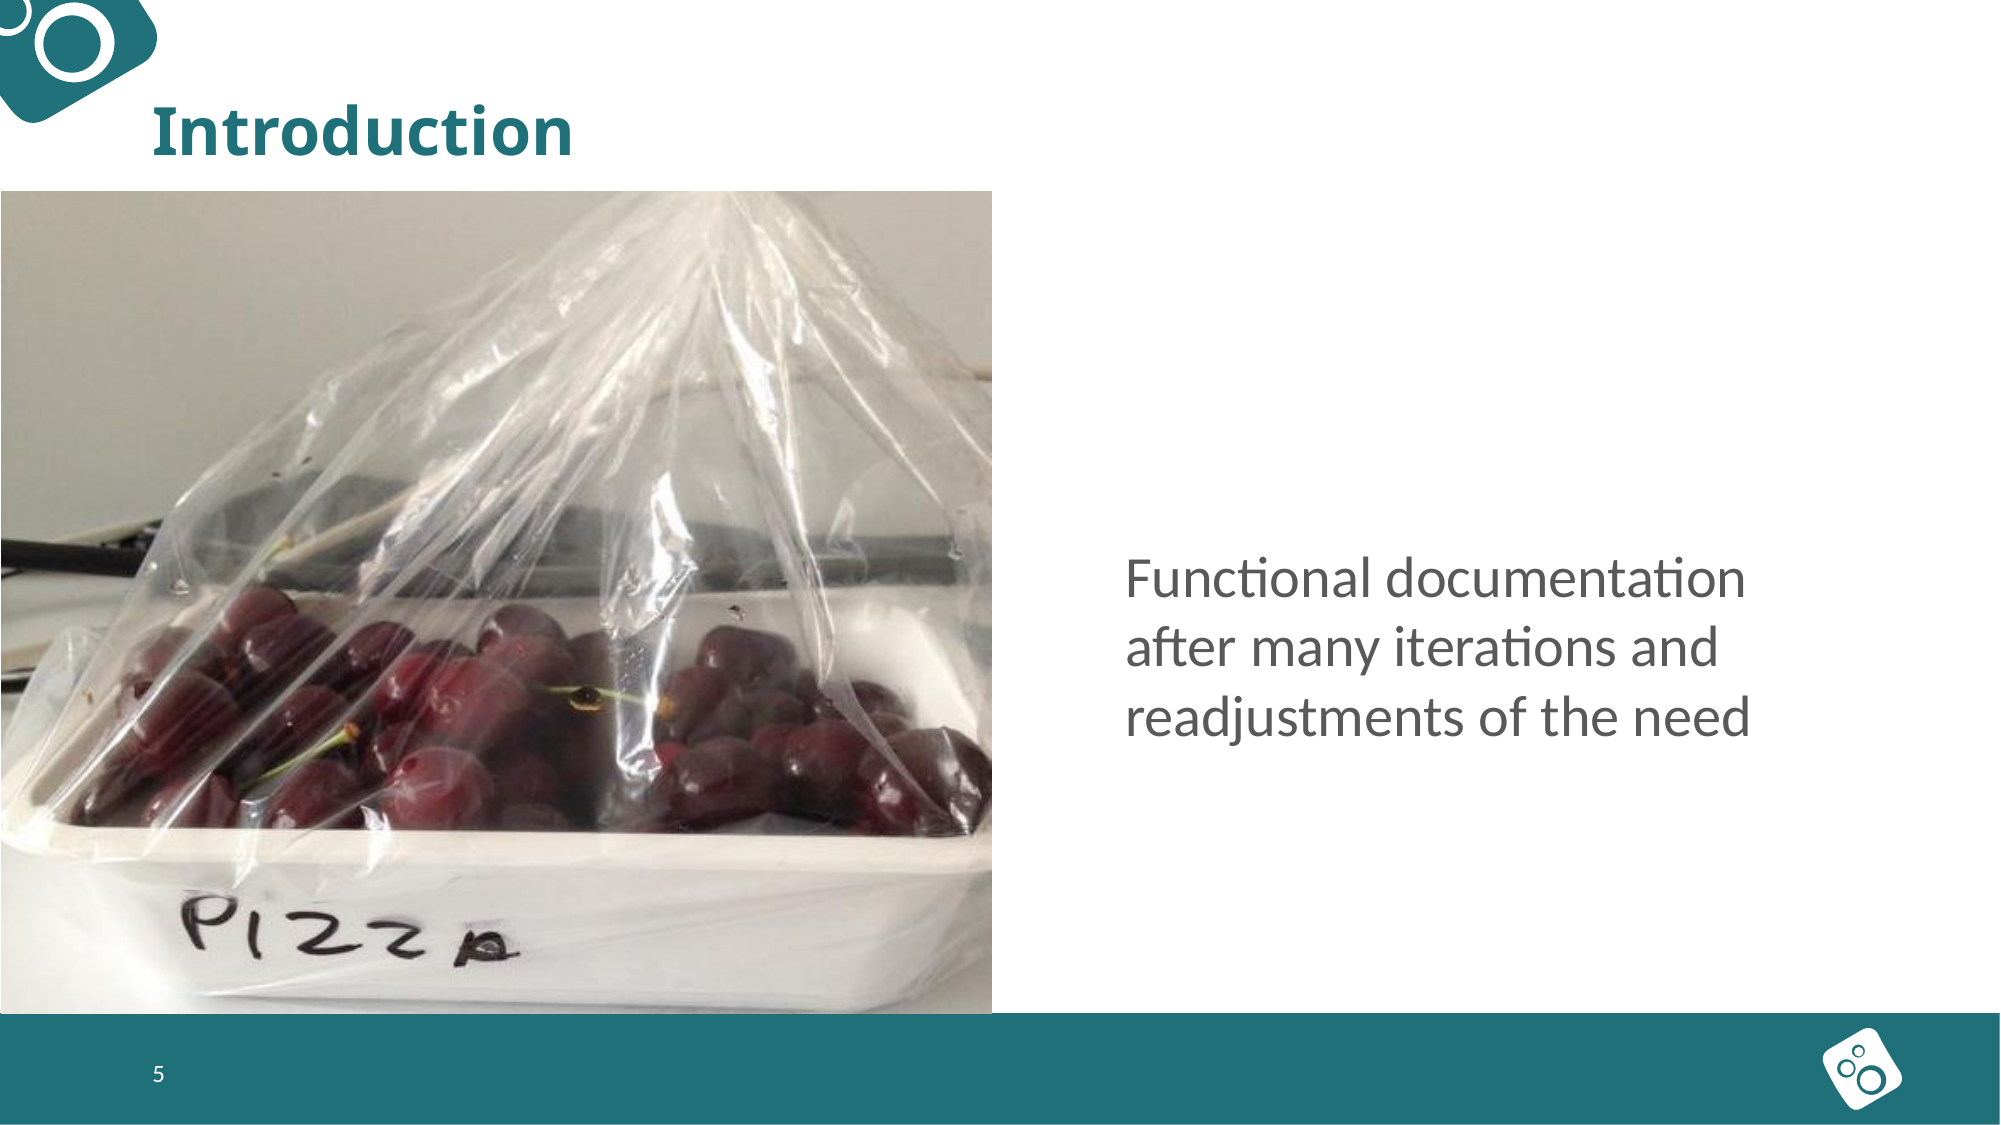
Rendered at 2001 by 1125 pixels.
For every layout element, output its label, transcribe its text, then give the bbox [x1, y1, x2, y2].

text_box Functional documentation after many iterations and readjustments of the need [1110, 531, 1872, 756]
text_box 1 [137, 1042, 343, 1103]
text_box Introduction [137, 59, 1863, 208]
picture [1, 190, 993, 1014]
